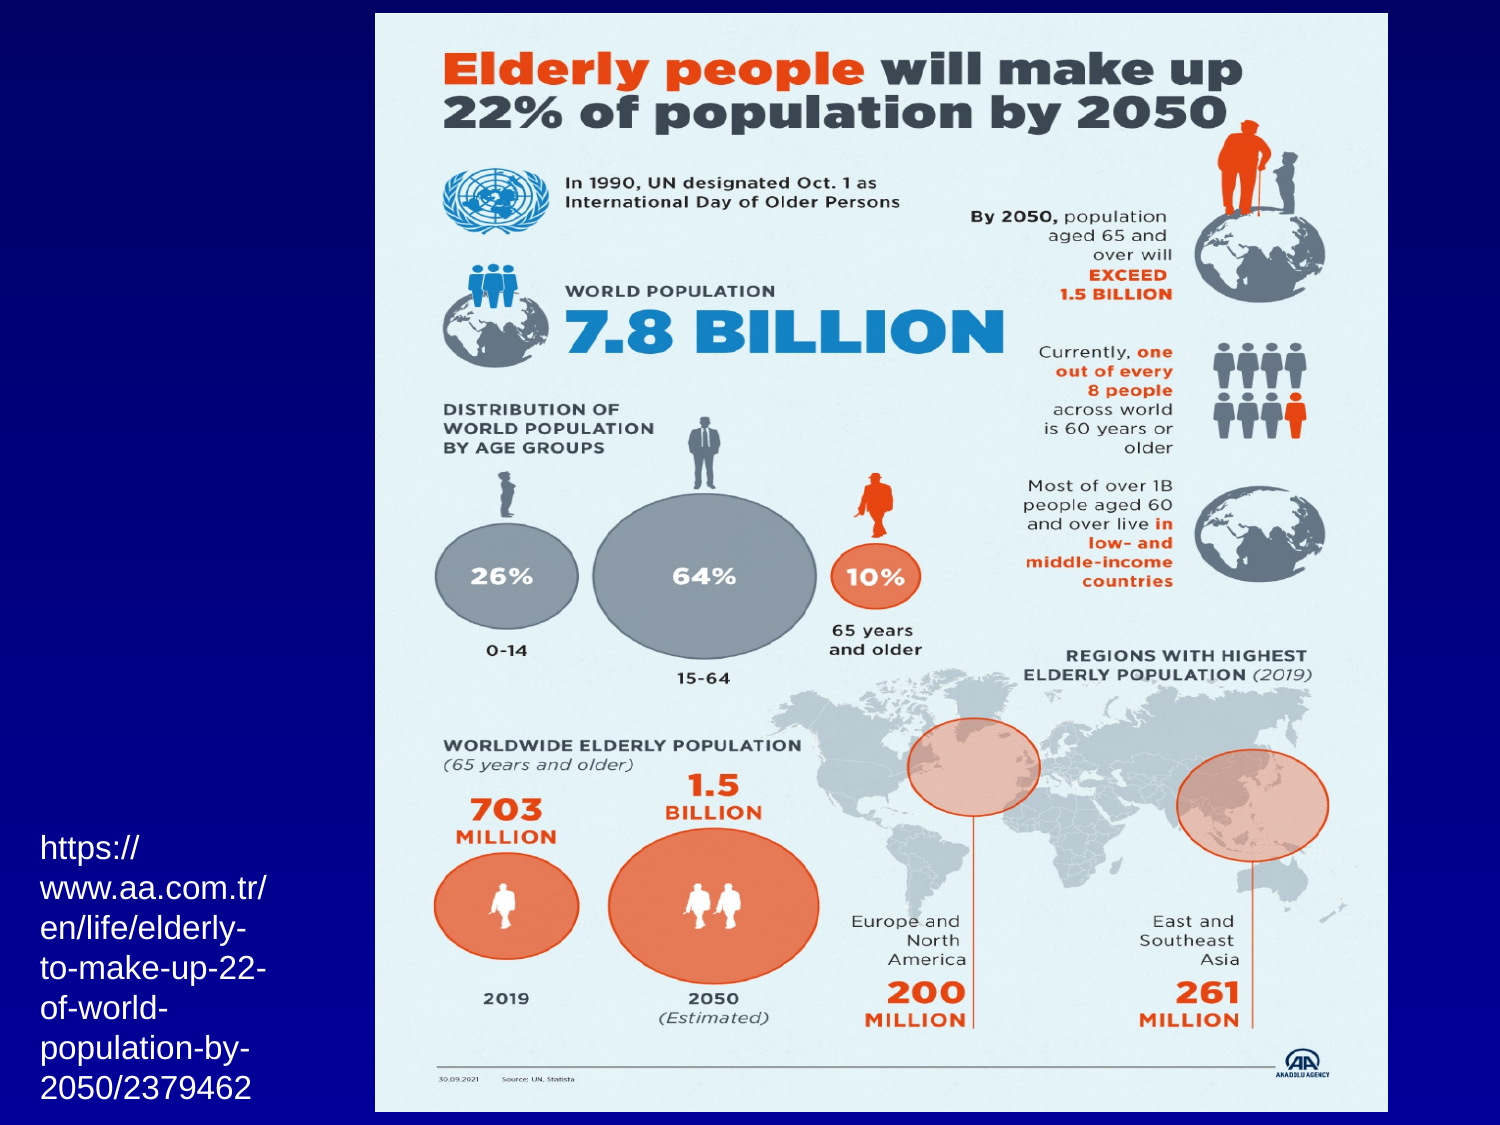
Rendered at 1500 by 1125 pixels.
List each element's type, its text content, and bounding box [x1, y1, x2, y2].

text_box https://www.aa.com.tr/en/life/elderly-to-make-up-22-of-world-population-by-2050/2379462 [24, 818, 288, 1114]
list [374, 13, 1388, 1112]
